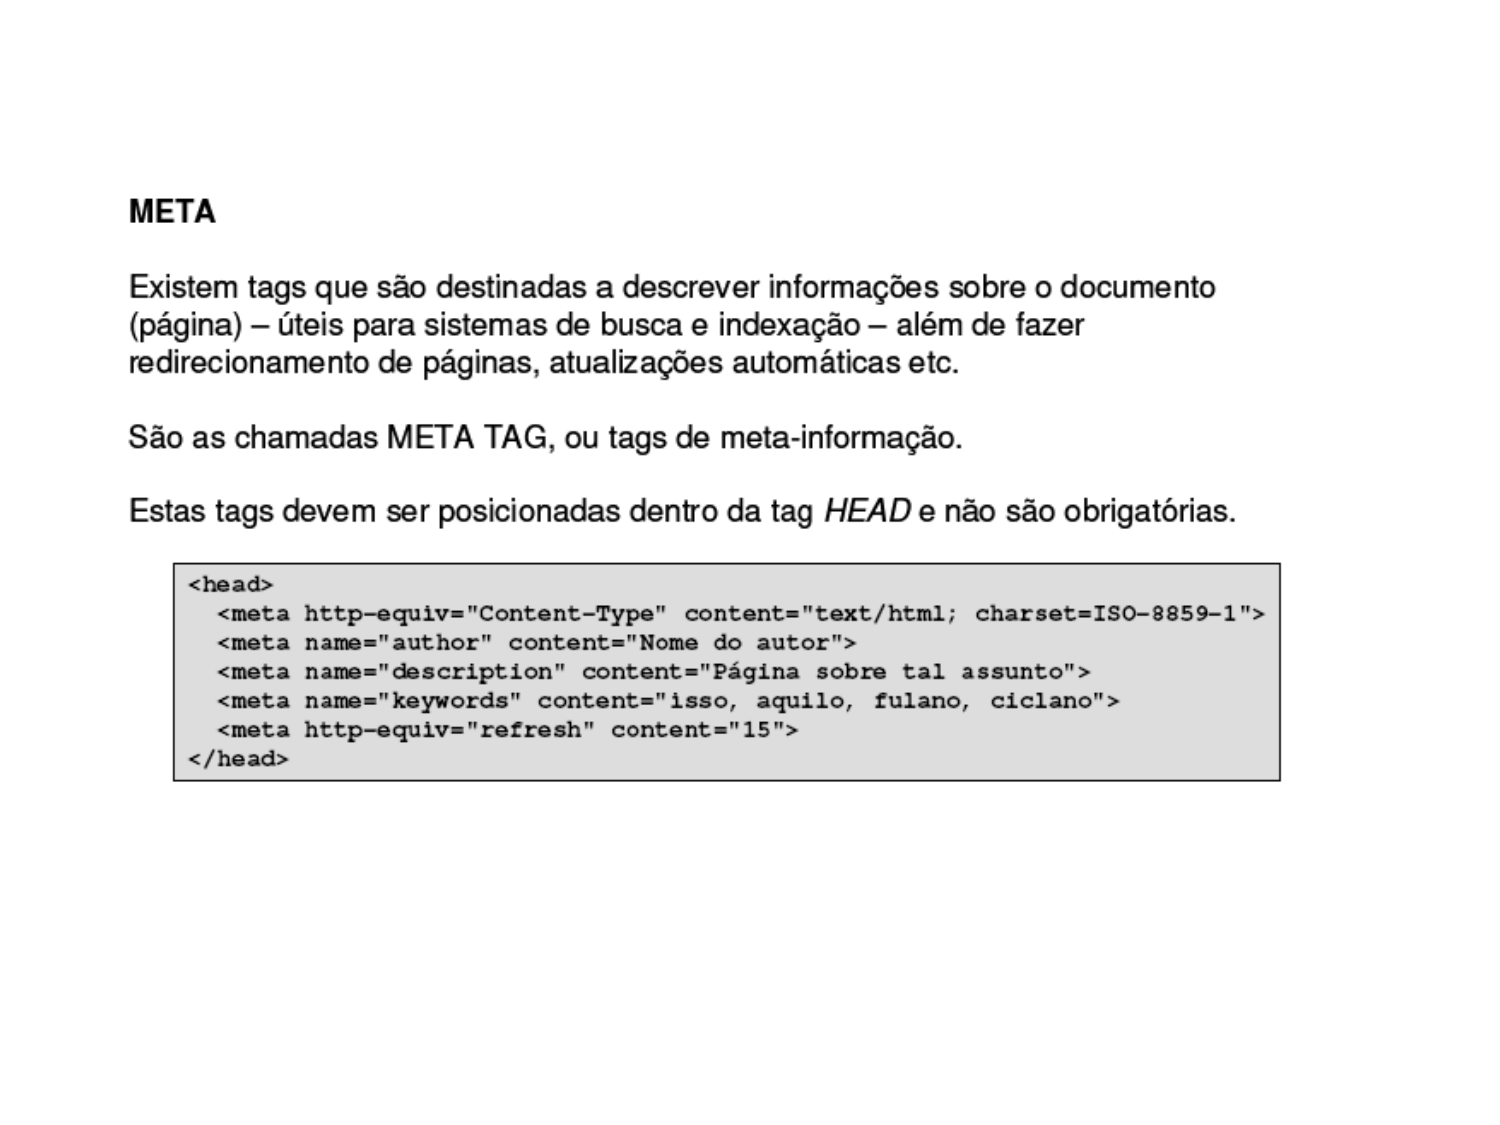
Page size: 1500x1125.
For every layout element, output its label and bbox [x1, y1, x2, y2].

picture [93, 175, 1312, 852]
